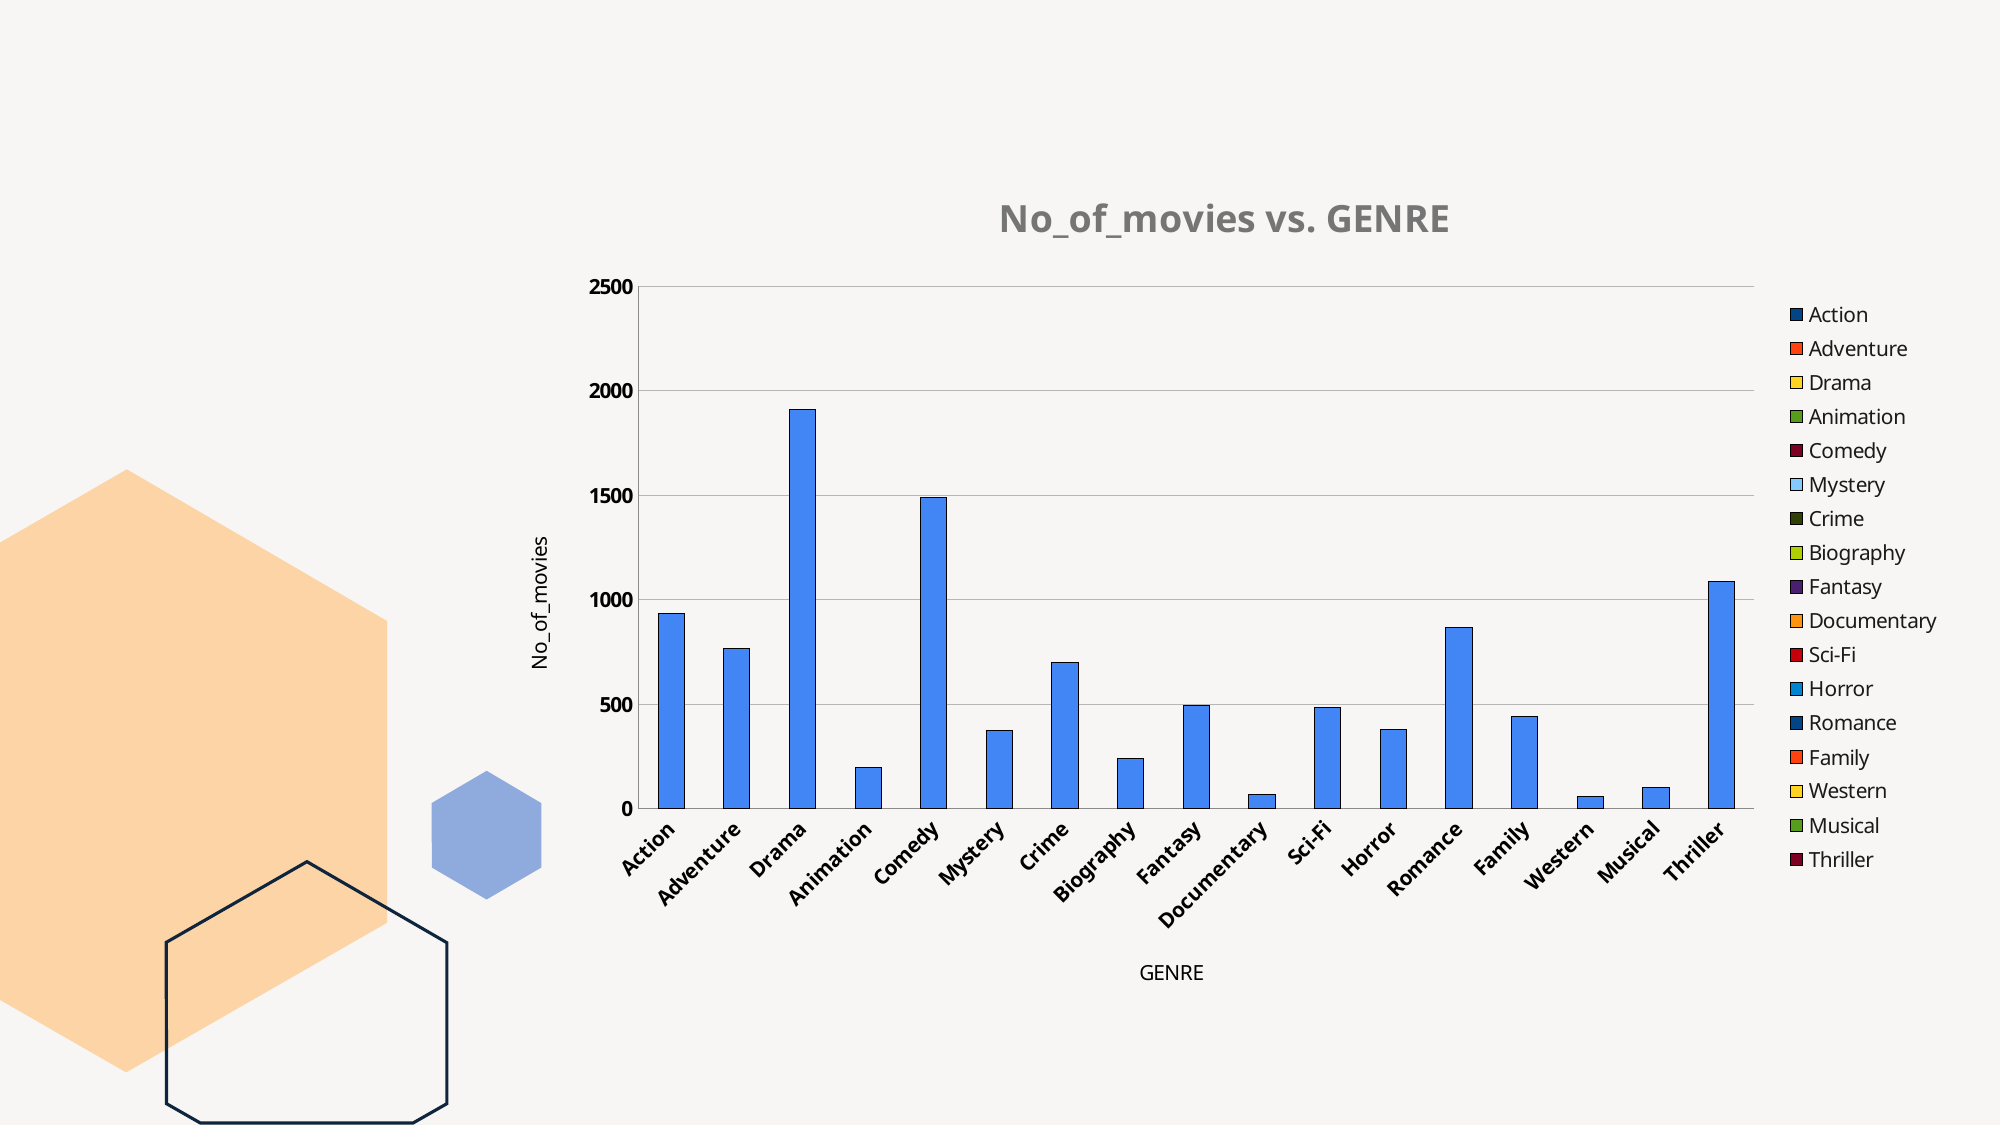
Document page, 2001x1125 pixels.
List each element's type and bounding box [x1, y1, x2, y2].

chart [492, 155, 1957, 1018]
